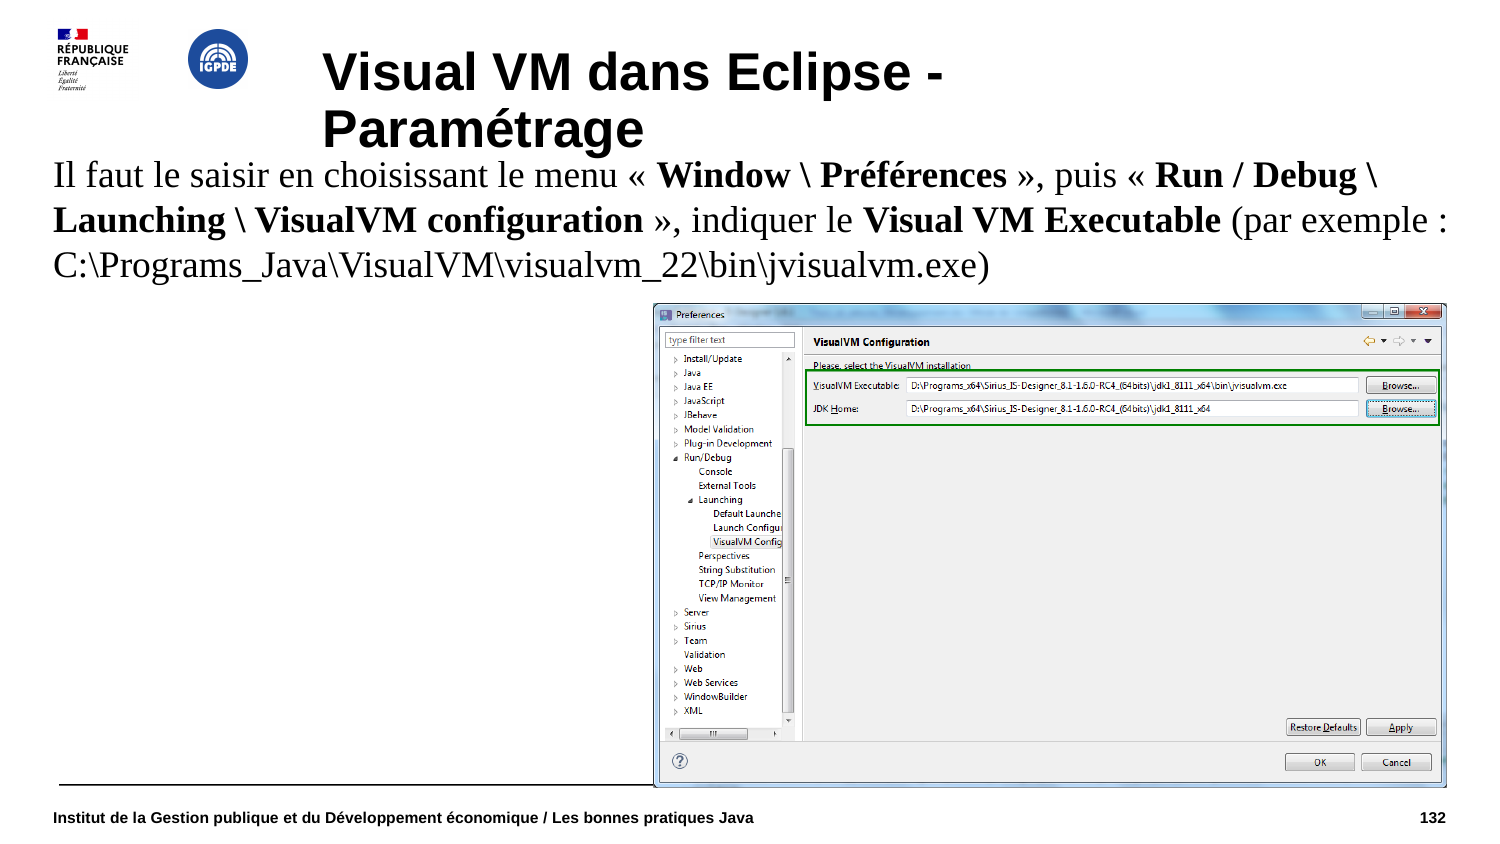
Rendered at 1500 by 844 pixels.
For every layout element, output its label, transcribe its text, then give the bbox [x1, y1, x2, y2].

slide_number 1 [1224, 789, 1447, 844]
picture [188, 29, 248, 89]
title Visual VM dans Eclipse - Paramétrage [322, 44, 1282, 116]
footer Institut de la Gestion publique et du Développement économique / Les bonnes pratiques Java [53, 787, 780, 844]
picture [47, 18, 139, 101]
picture [652, 302, 1447, 789]
list Il faut le saisir en choisissant le menu « Window \ Préférences », puis « Run / Debug \ Launching \ VisualVM configuration », indiquer le Visual VM Executable (par exemple : C:\Programs_Java\VisualVM\visualvm_22\bin\jvisualvm.exe) [53, 150, 1466, 729]
